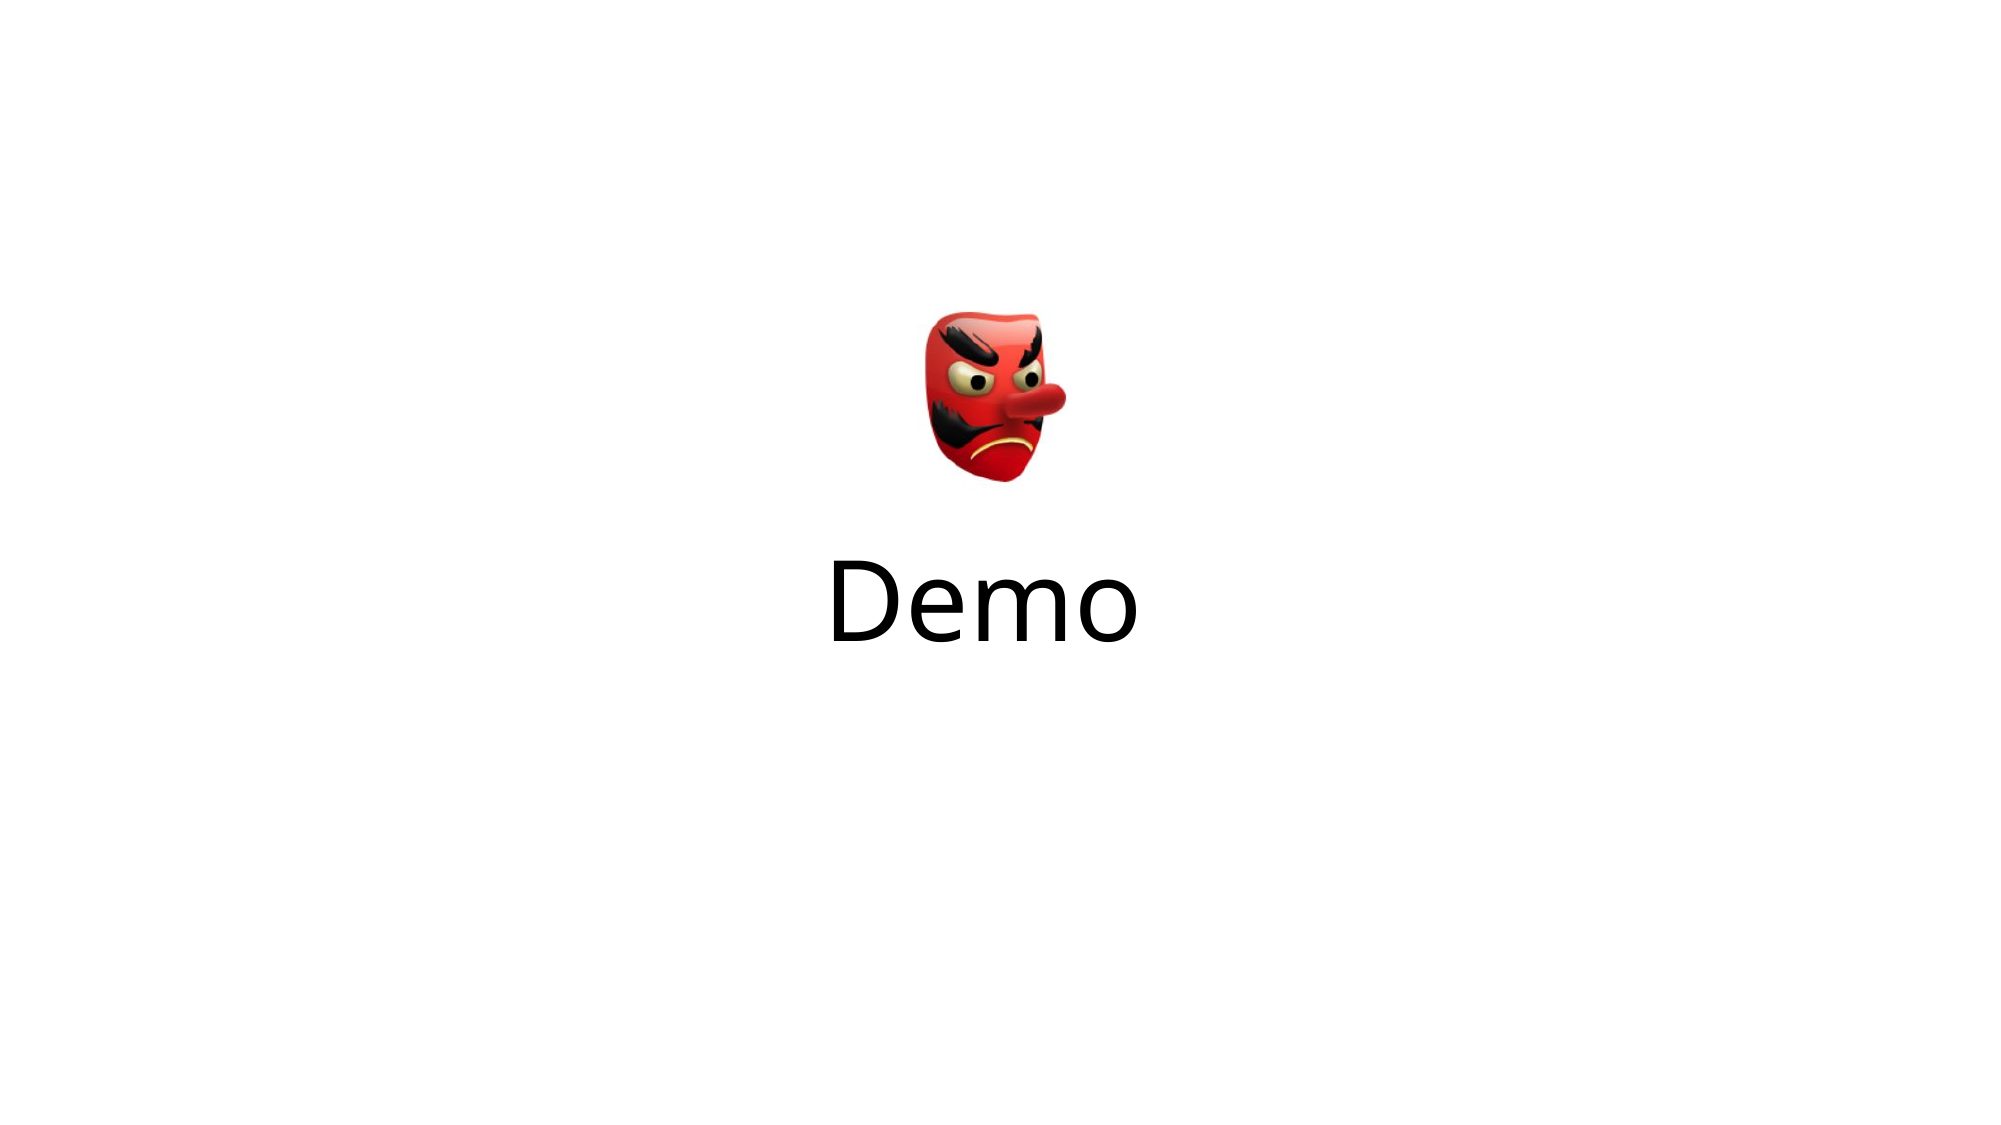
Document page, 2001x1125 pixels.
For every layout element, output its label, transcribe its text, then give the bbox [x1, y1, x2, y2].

text_box Demo [809, 521, 1158, 672]
picture [886, 293, 1094, 510]
